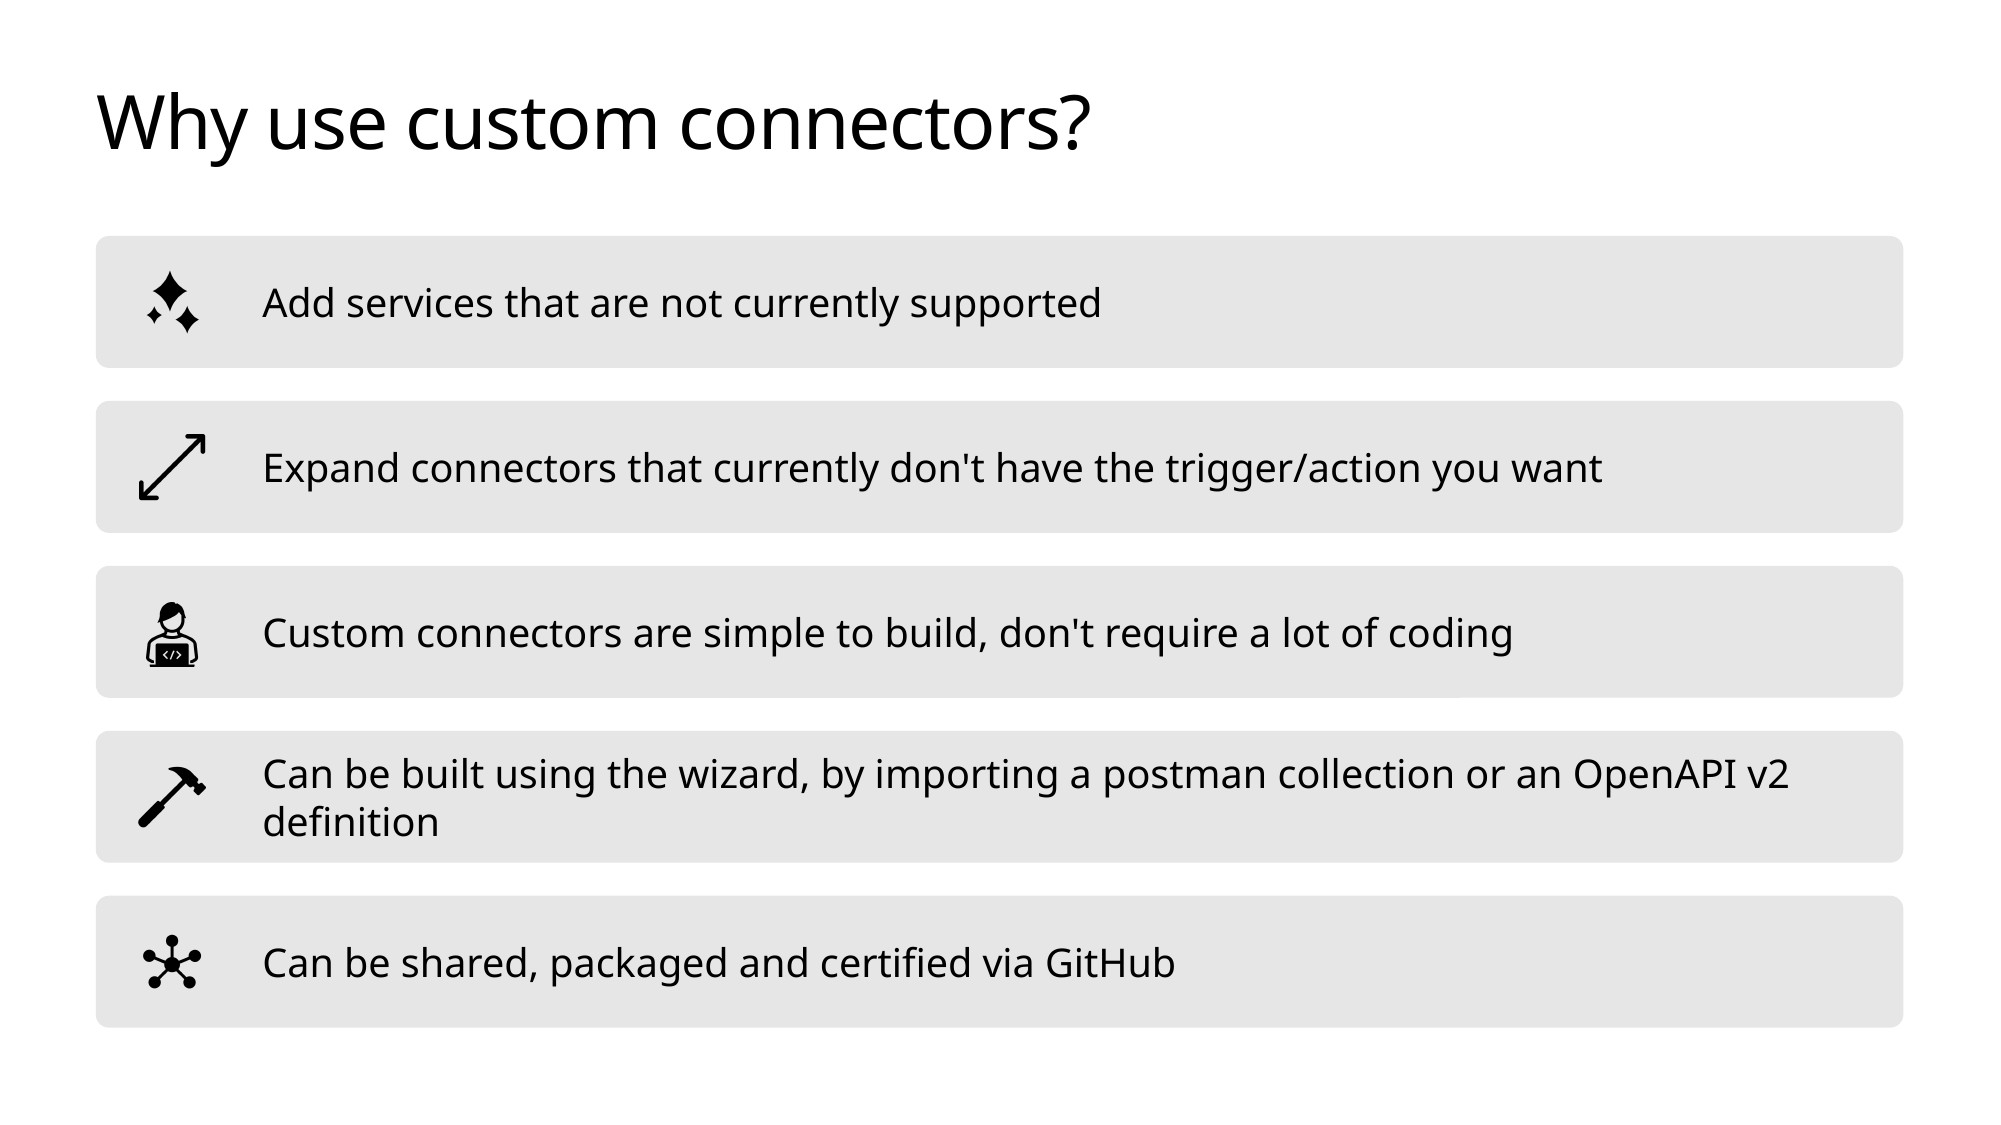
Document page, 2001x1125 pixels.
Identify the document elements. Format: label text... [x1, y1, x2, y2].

title Why use custom connectors? [96, 75, 1904, 166]
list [95, 235, 1904, 1029]
